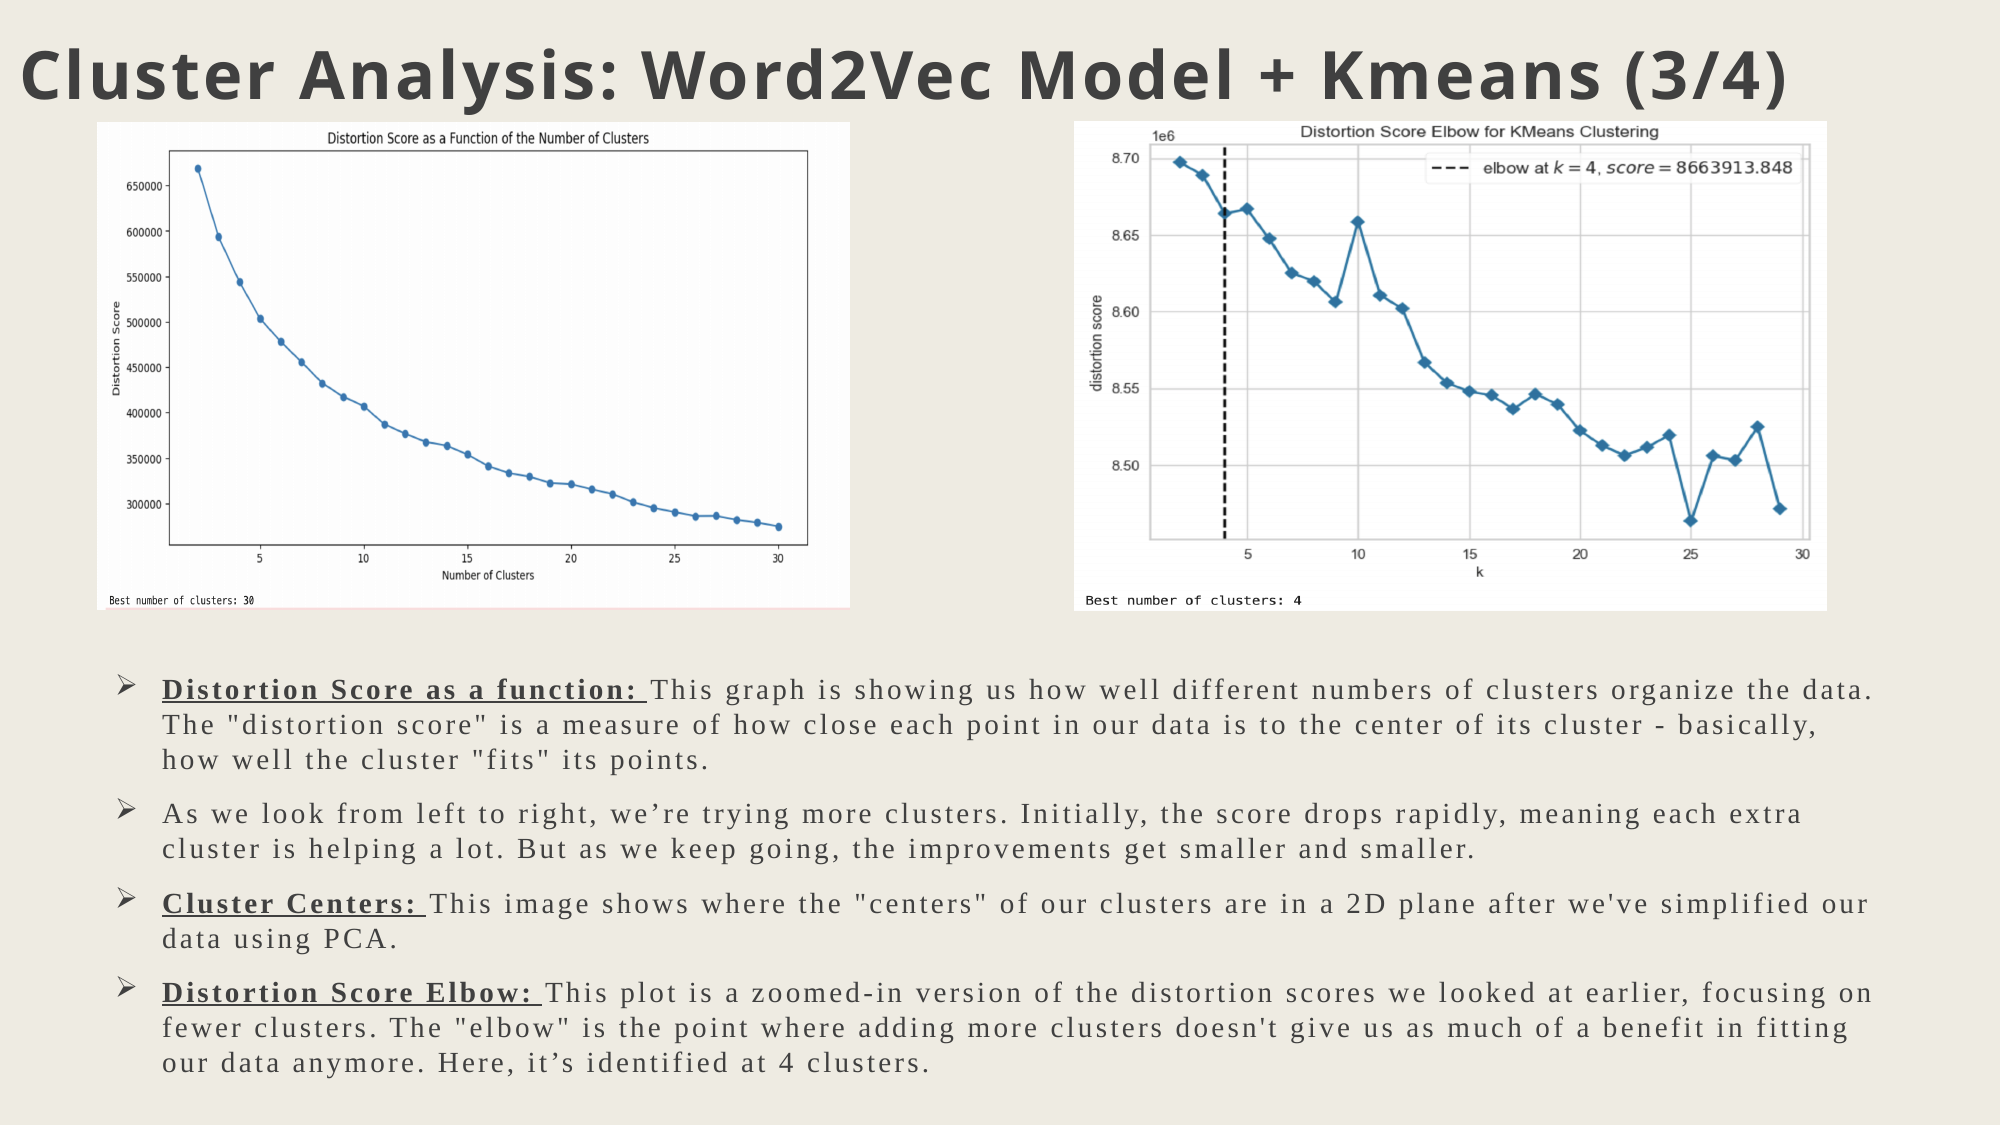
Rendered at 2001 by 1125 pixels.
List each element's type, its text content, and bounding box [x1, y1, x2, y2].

text_box Cluster Analysis: Word2Vec Model + Kmeans (3/4) [4, 0, 1996, 123]
picture [97, 121, 850, 611]
text_box Distortion Score as a function: This graph is showing us how well different numbers of clusters organize the data. The "distortion score" is a measure of how close each point in our data is to the center of its cluster - basically, how well the cluster "fits" its points. As we look from left to right, we’re trying more clusters. Initially, the score drops rapidly, meaning each extra cluster is helping a lot. But as we keep going, the improvements get smaller and smaller. Cluster Centers: This image shows where the "centers" of our clusters are in a 2D plane after we've simplified our data using PCA. Distortion Score Elbow: This plot is a zoomed-in version of the distortion scores we looked at earlier, focusing on fewer clusters. The "elbow" is the point where adding more clusters doesn't give us as much of a benefit in fitting our data anymore. Here, it’s identified at 4 clusters. [100, 623, 1903, 1125]
picture [1074, 121, 1827, 611]
